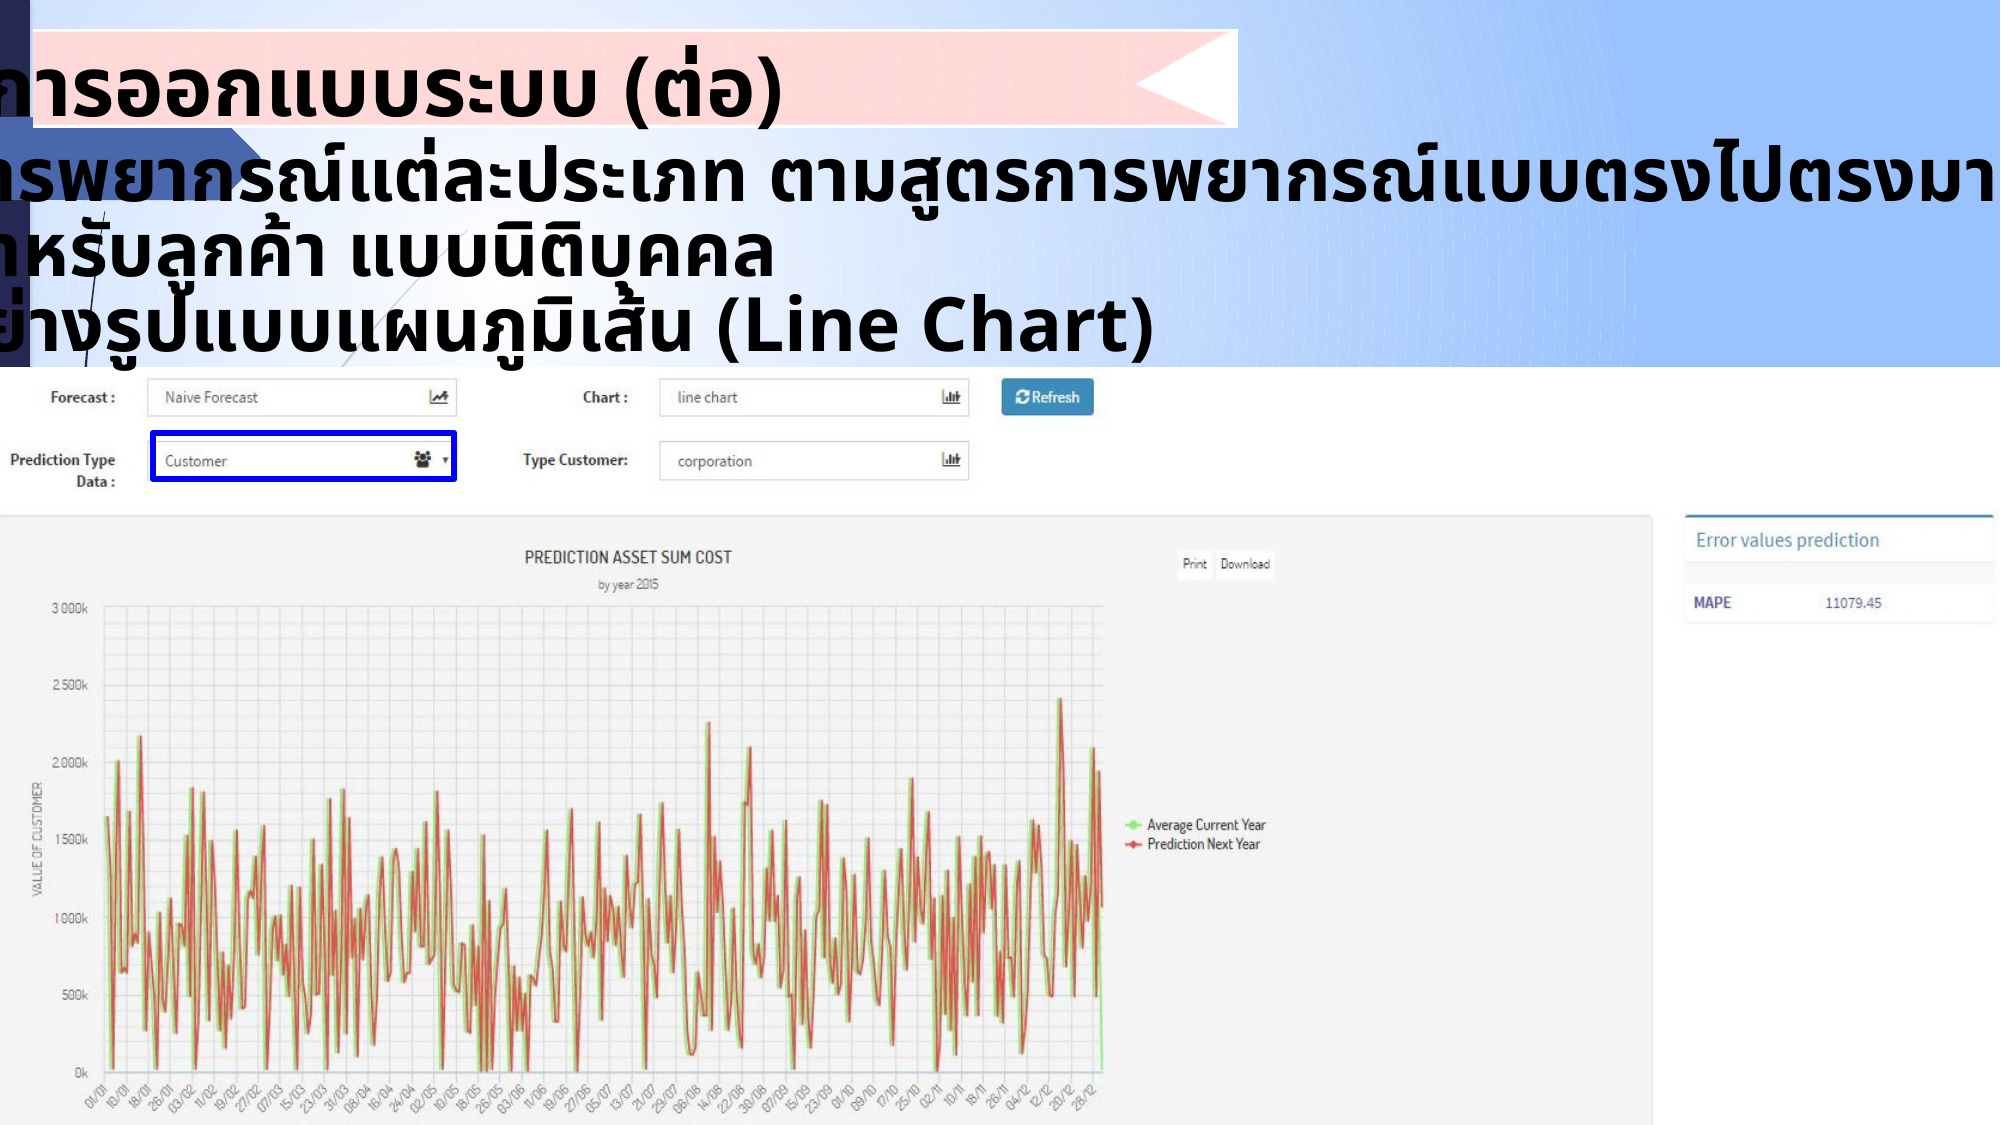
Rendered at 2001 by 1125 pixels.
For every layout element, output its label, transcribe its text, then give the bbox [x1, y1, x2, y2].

picture [0, 366, 2000, 1125]
picture [33, 29, 1238, 128]
text_box สำหรับลูกค้า แบบนิติบุคคล [0, 194, 793, 300]
text_box การออกแบบระบบ (ต่อ) [0, 25, 799, 118]
text_box ตัวอย่างรูปแบบแผนภูมิเส้น (Line Chart) [0, 268, 1170, 366]
text_box การพยากรณ์แต่ละประเภท ตามสูตรการพยากรณ์แบบตรงไปตรงมา [0, 118, 2000, 224]
